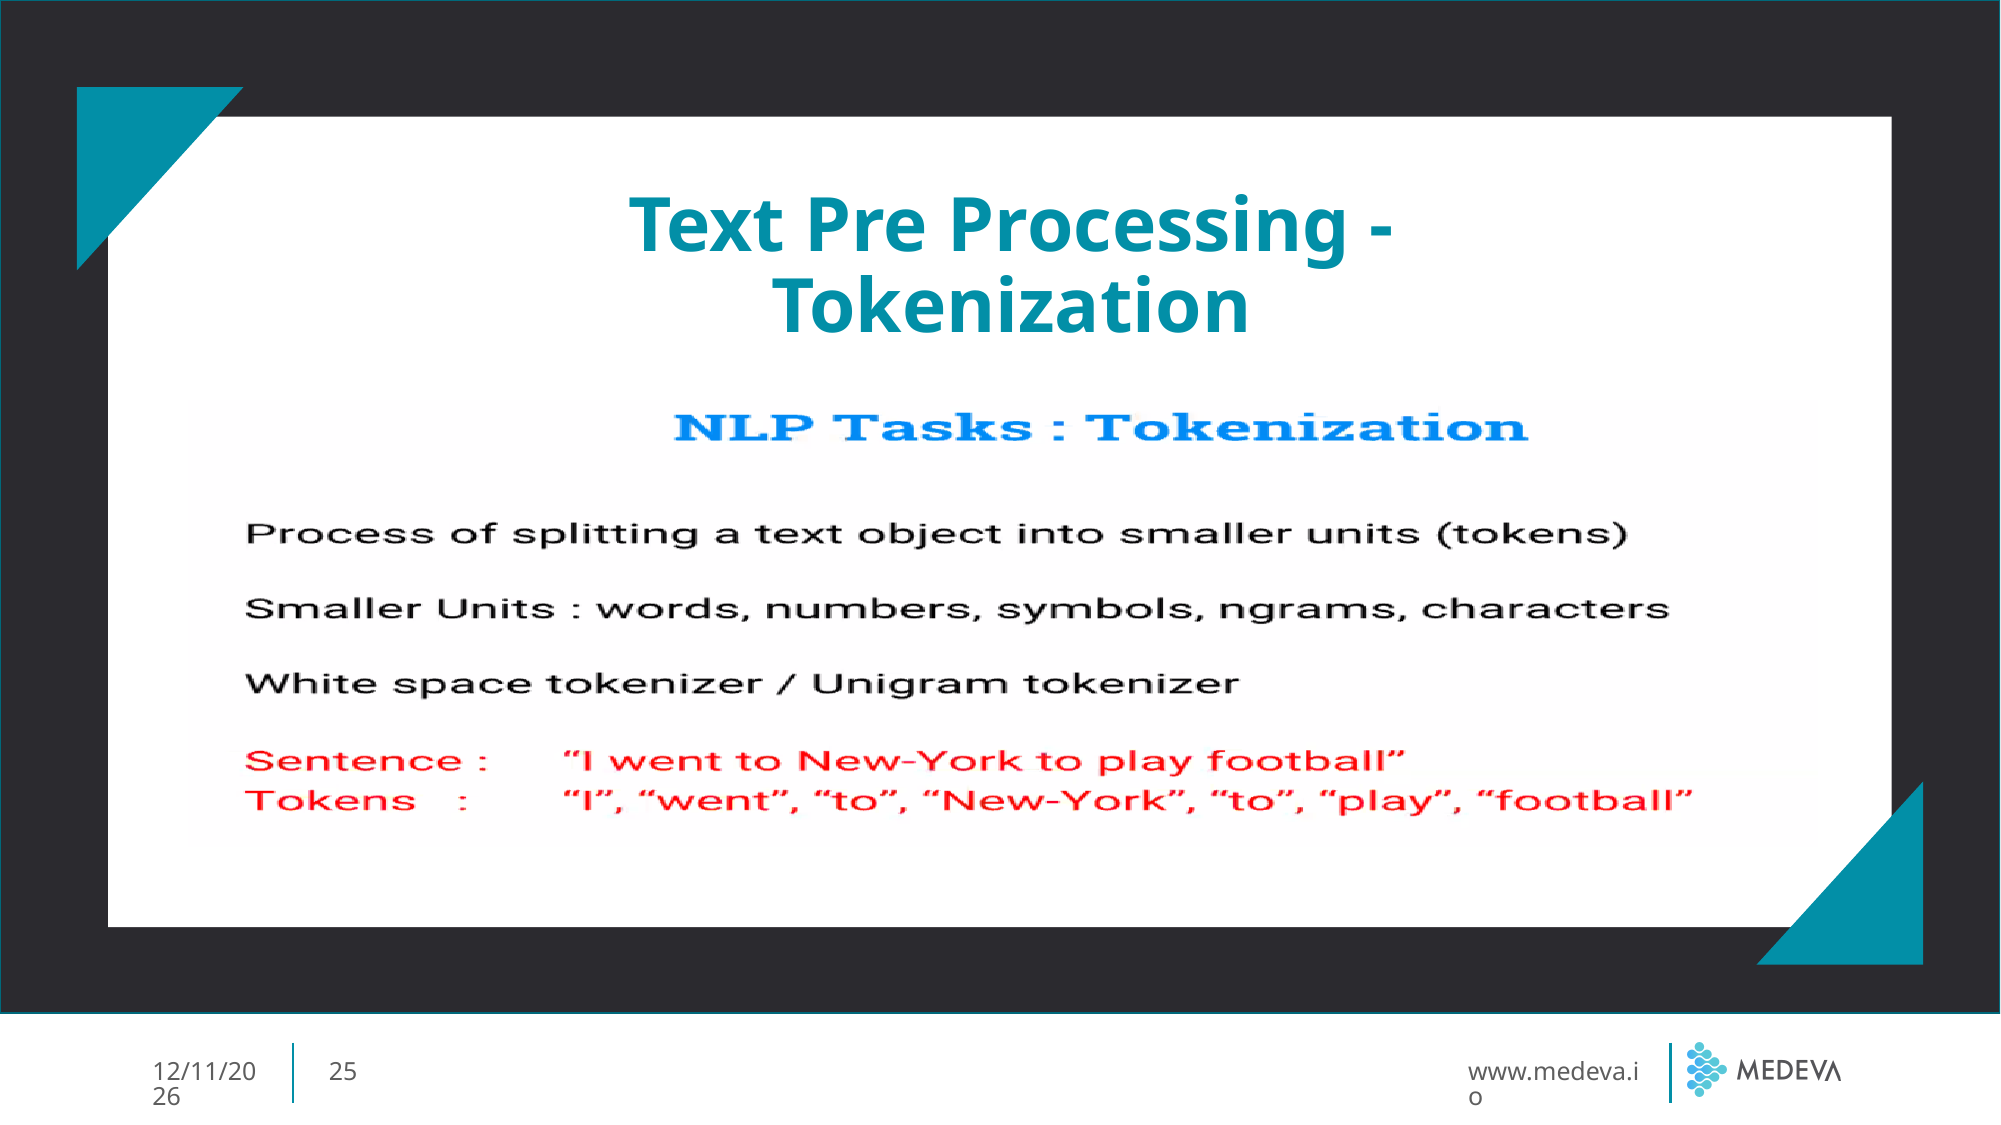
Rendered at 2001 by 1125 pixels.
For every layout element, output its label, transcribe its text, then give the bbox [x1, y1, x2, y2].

picture [1687, 1042, 1841, 1099]
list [187, 400, 1818, 847]
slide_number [137, 1042, 278, 1103]
footer www.medeva.io [1453, 1042, 1659, 1103]
slide_number 24 [310, 1042, 376, 1103]
title Text Pre Processing - Tokenization [393, 205, 1630, 331]
